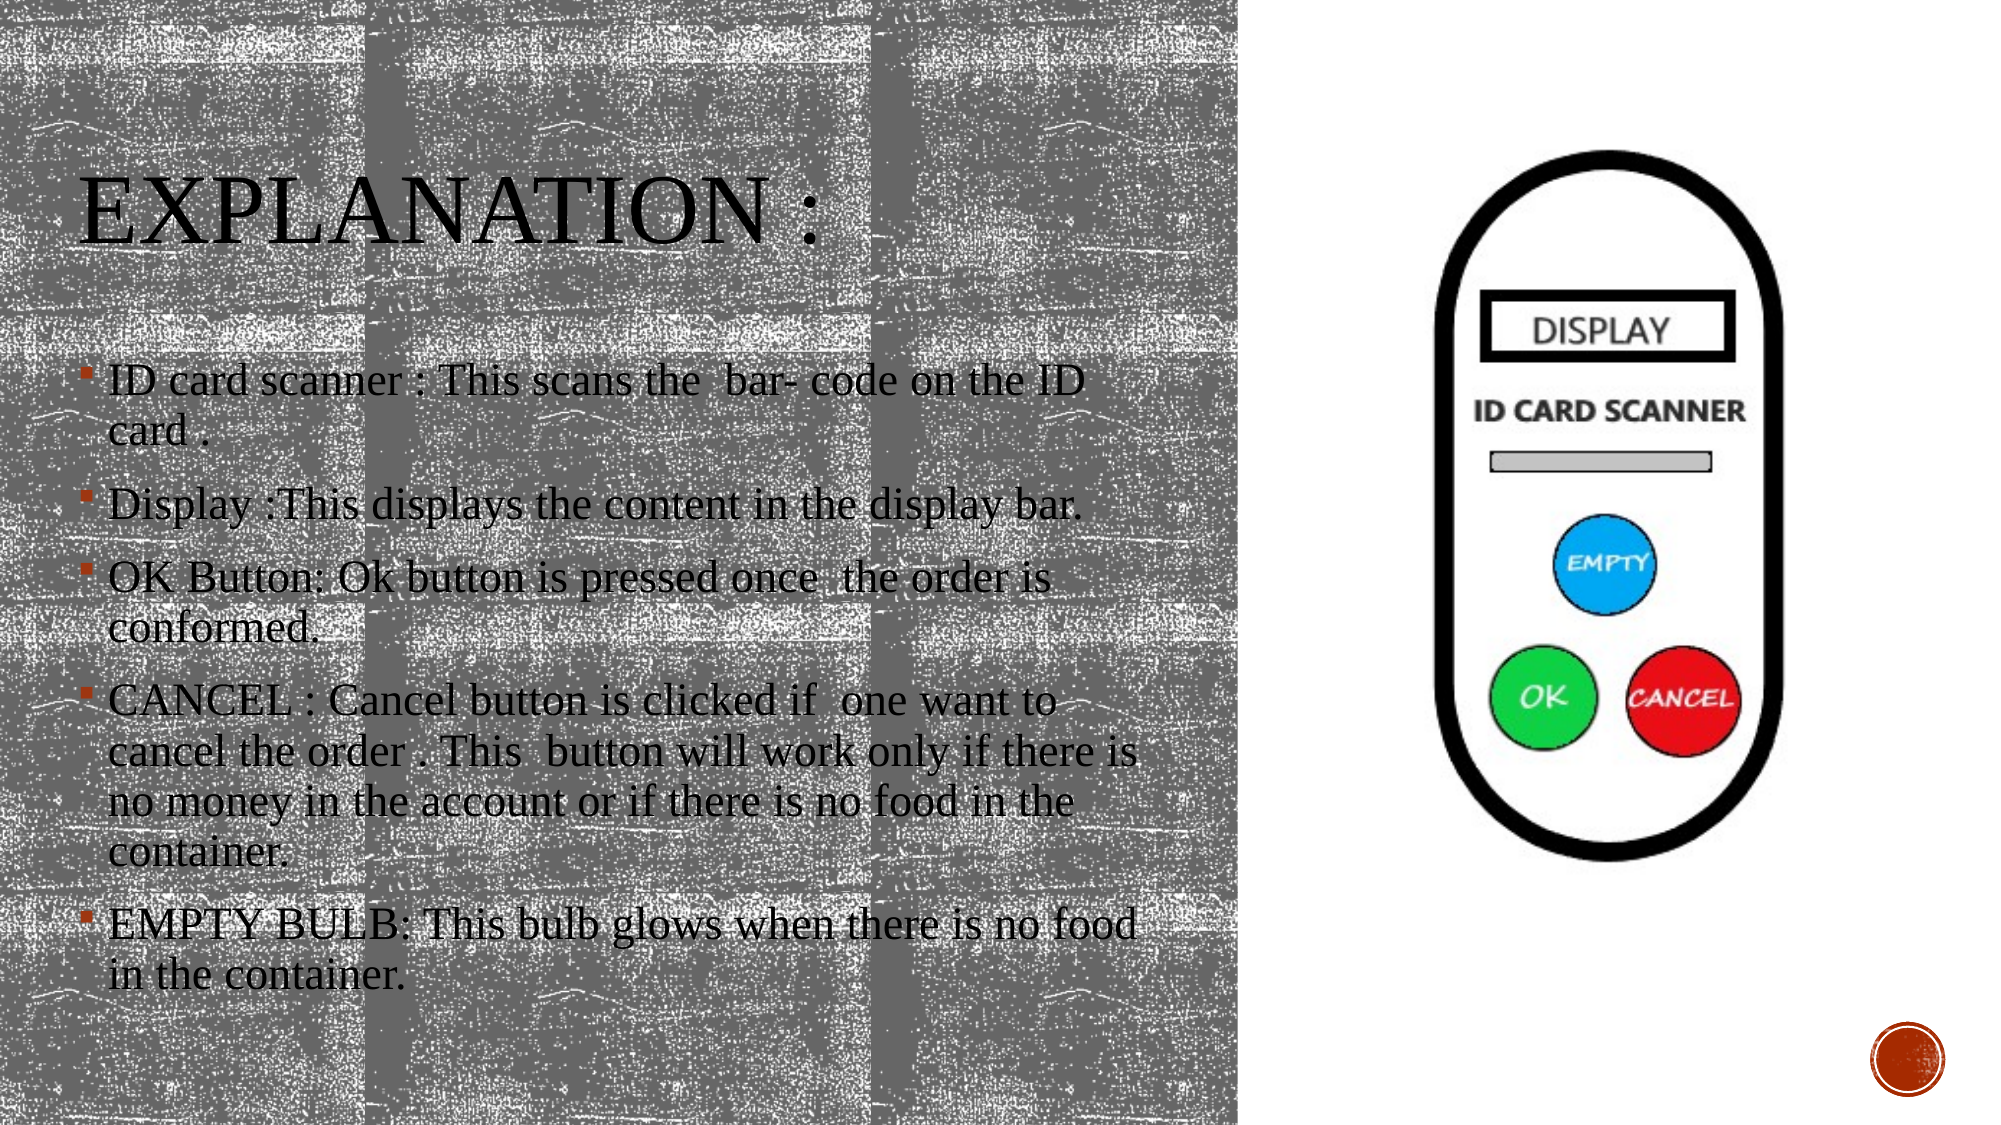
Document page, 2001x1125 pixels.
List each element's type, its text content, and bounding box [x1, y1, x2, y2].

picture [1345, 129, 1899, 948]
text_box [0, 0, 1239, 1125]
list ID card scanner : This scans the bar- code on the ID card . Display :This displays the content in the display bar. OK Button: Ok button is pressed once the order is conformed. CANCEL : Cancel button is clicked if one want to cancel the order . This button will work only if there is no money in the account or if there is no food in the container. EMPTY BULB: This bulb glows when there is no food in the container. [62, 348, 1169, 1013]
title EXPLANATION : [62, 79, 1169, 344]
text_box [1872, 1025, 1943, 1095]
